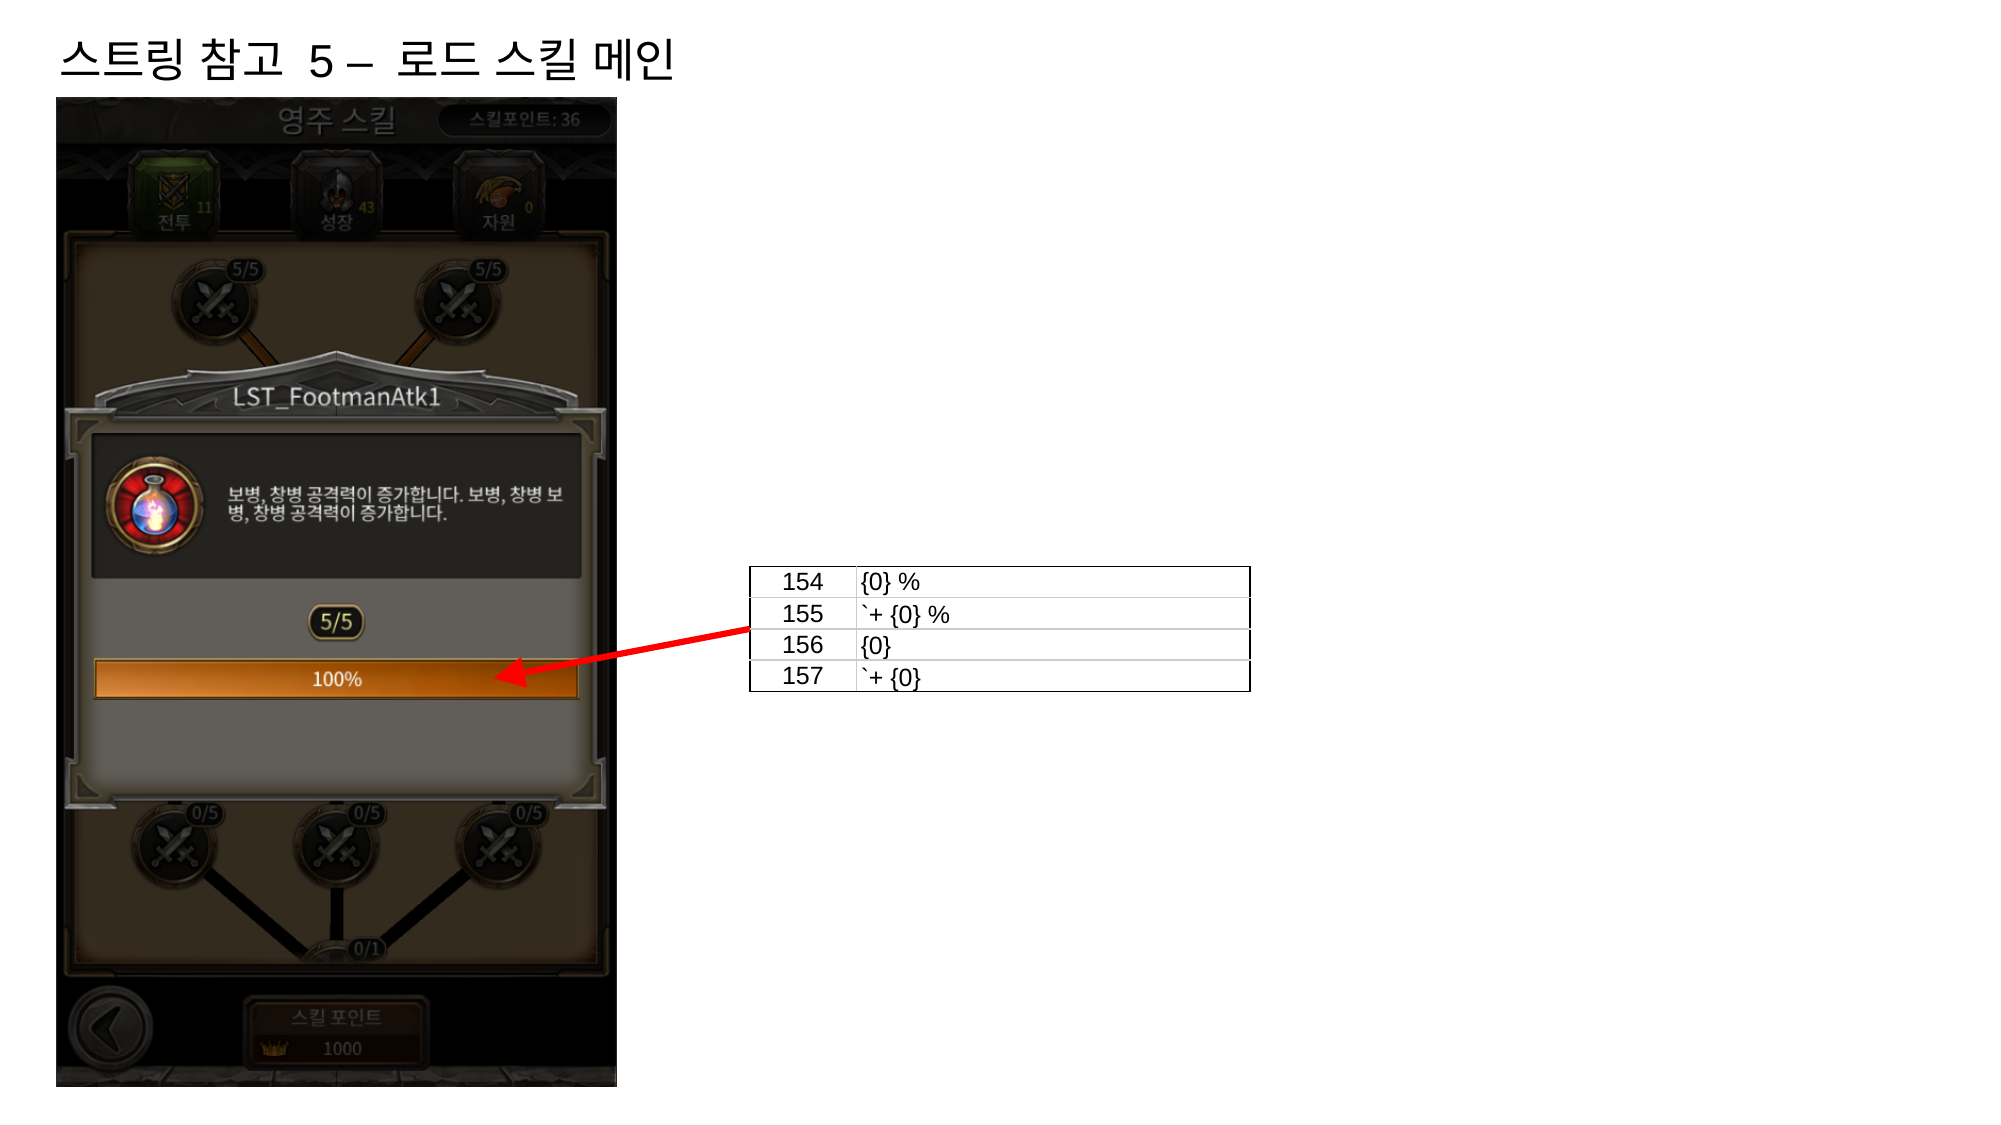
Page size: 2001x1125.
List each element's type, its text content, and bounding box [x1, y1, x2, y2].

picture [56, 97, 617, 1087]
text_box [493, 628, 751, 679]
table_cell 155 [751, 598, 856, 628]
table_header 154 [751, 567, 856, 597]
table_cell 156 [752, 630, 856, 659]
table_header {0} % [857, 567, 1249, 597]
table_cell {0} [857, 630, 1249, 659]
table_cell `+ {0} % [857, 598, 1249, 628]
table_cell 157 [751, 661, 856, 691]
text_box 스트링 참고 5 – 로드 스킬 메인 [44, 1, 1233, 98]
table_cell `+ {0} [857, 661, 1249, 691]
